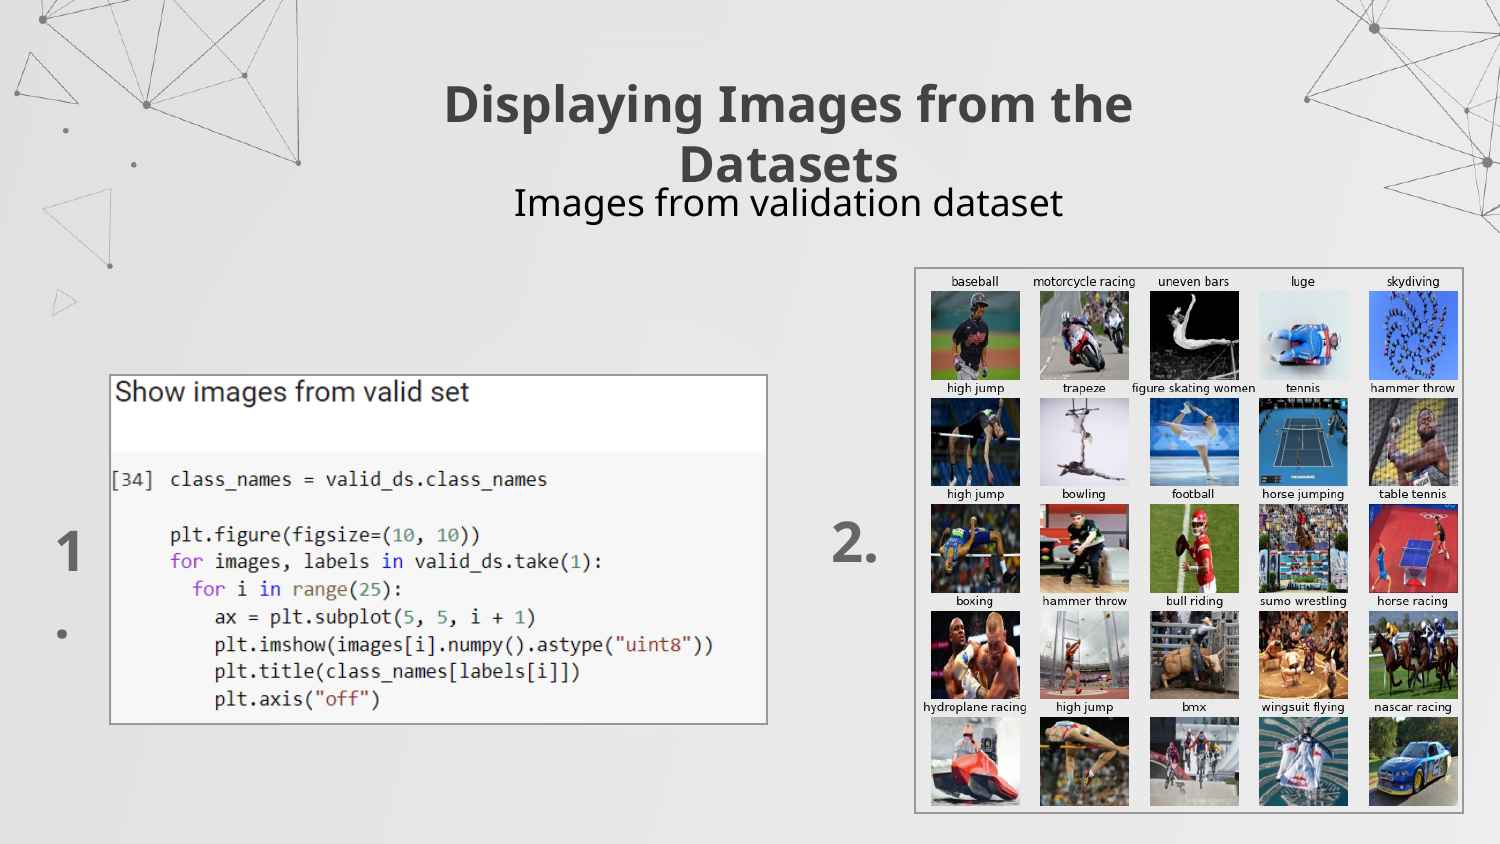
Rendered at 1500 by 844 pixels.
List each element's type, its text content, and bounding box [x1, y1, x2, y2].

text_box Images from validation dataset [354, 164, 1224, 240]
text_box 1. [39, 499, 105, 665]
text_box 2. [816, 491, 905, 589]
picture [0, 0, 1500, 844]
title Displaying Images from the Datasets [322, 57, 1256, 173]
